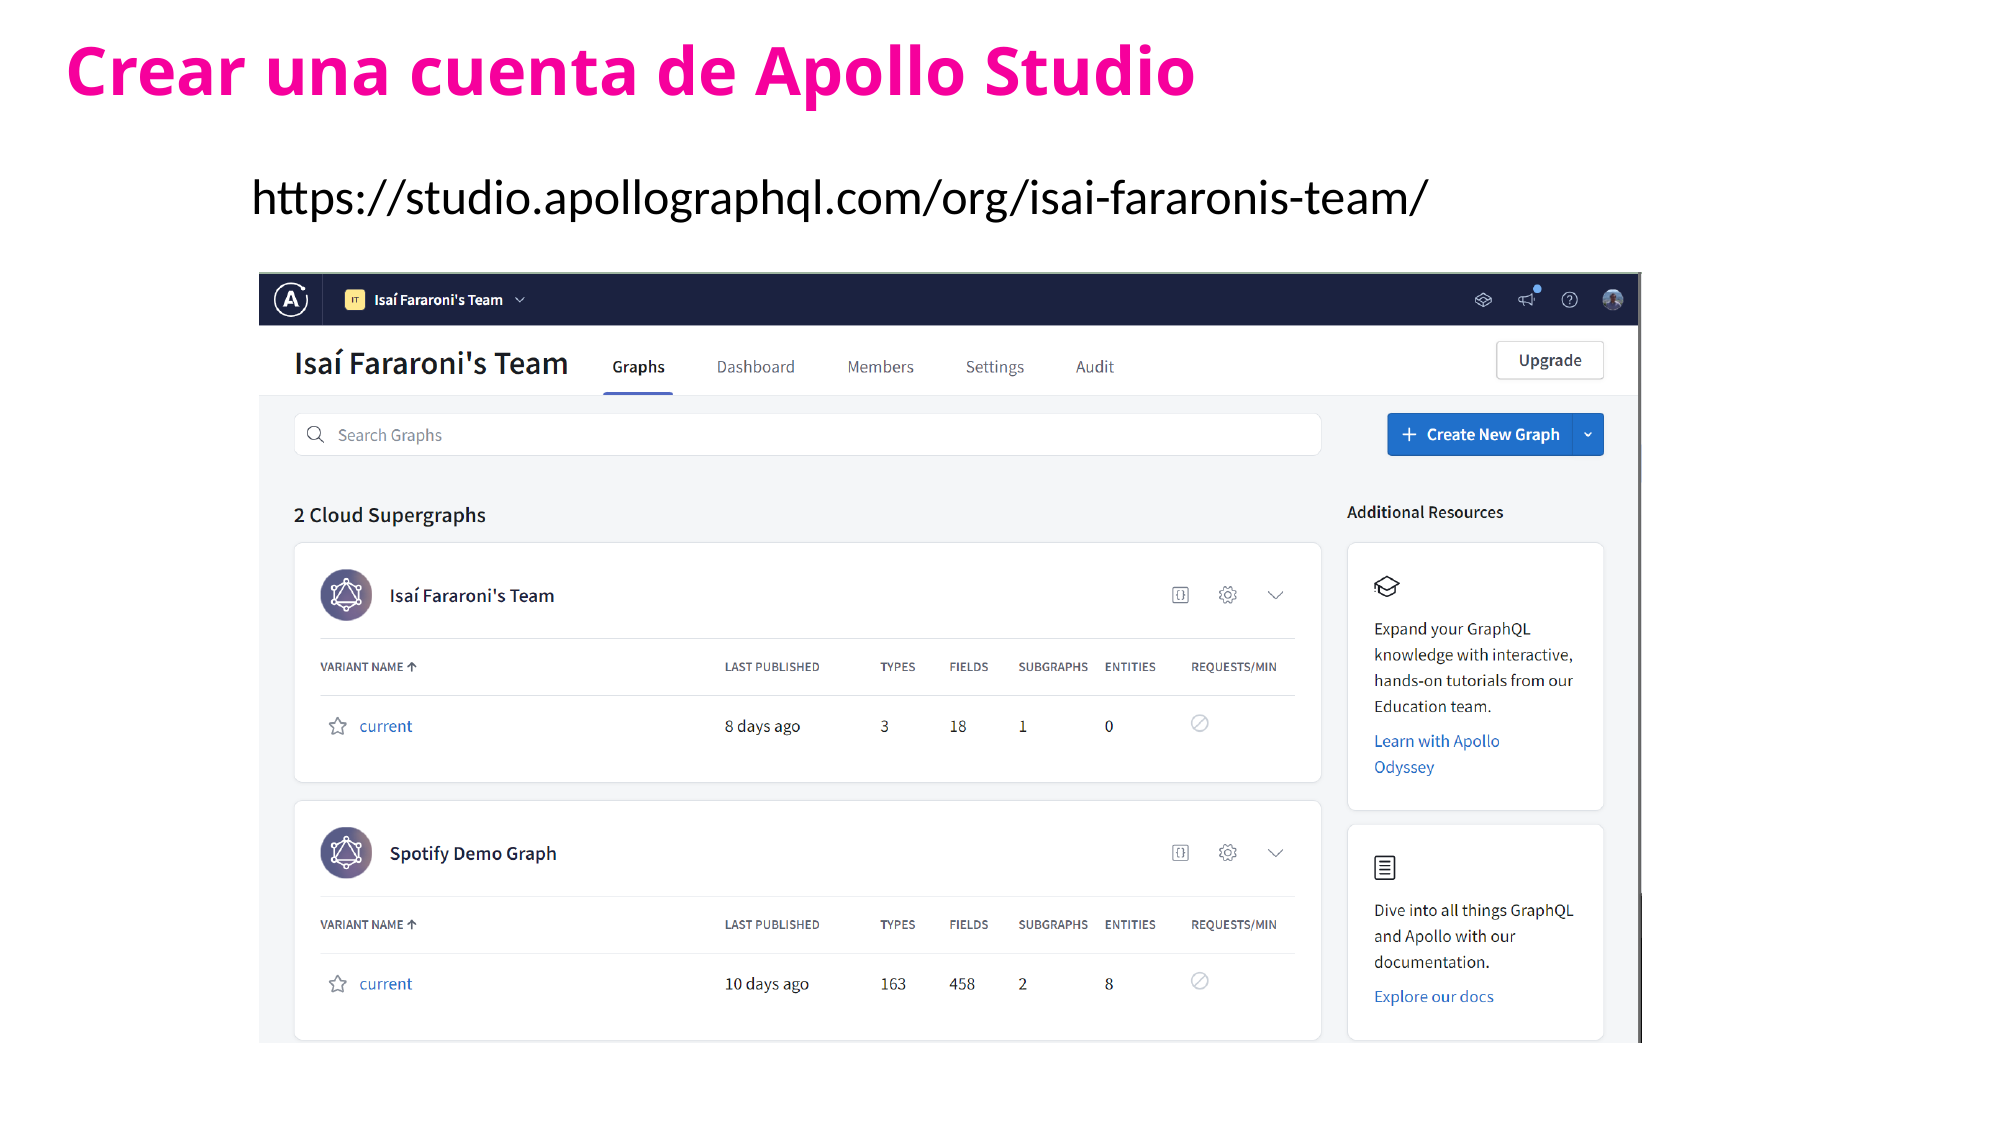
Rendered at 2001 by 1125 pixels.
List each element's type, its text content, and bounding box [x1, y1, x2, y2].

text_box https://studio.apollographql.com/org/isai-fararonis-team/ [236, 157, 1633, 232]
picture [259, 271, 1642, 1043]
title Crear una cuenta de Apollo Studio [50, 30, 1776, 118]
